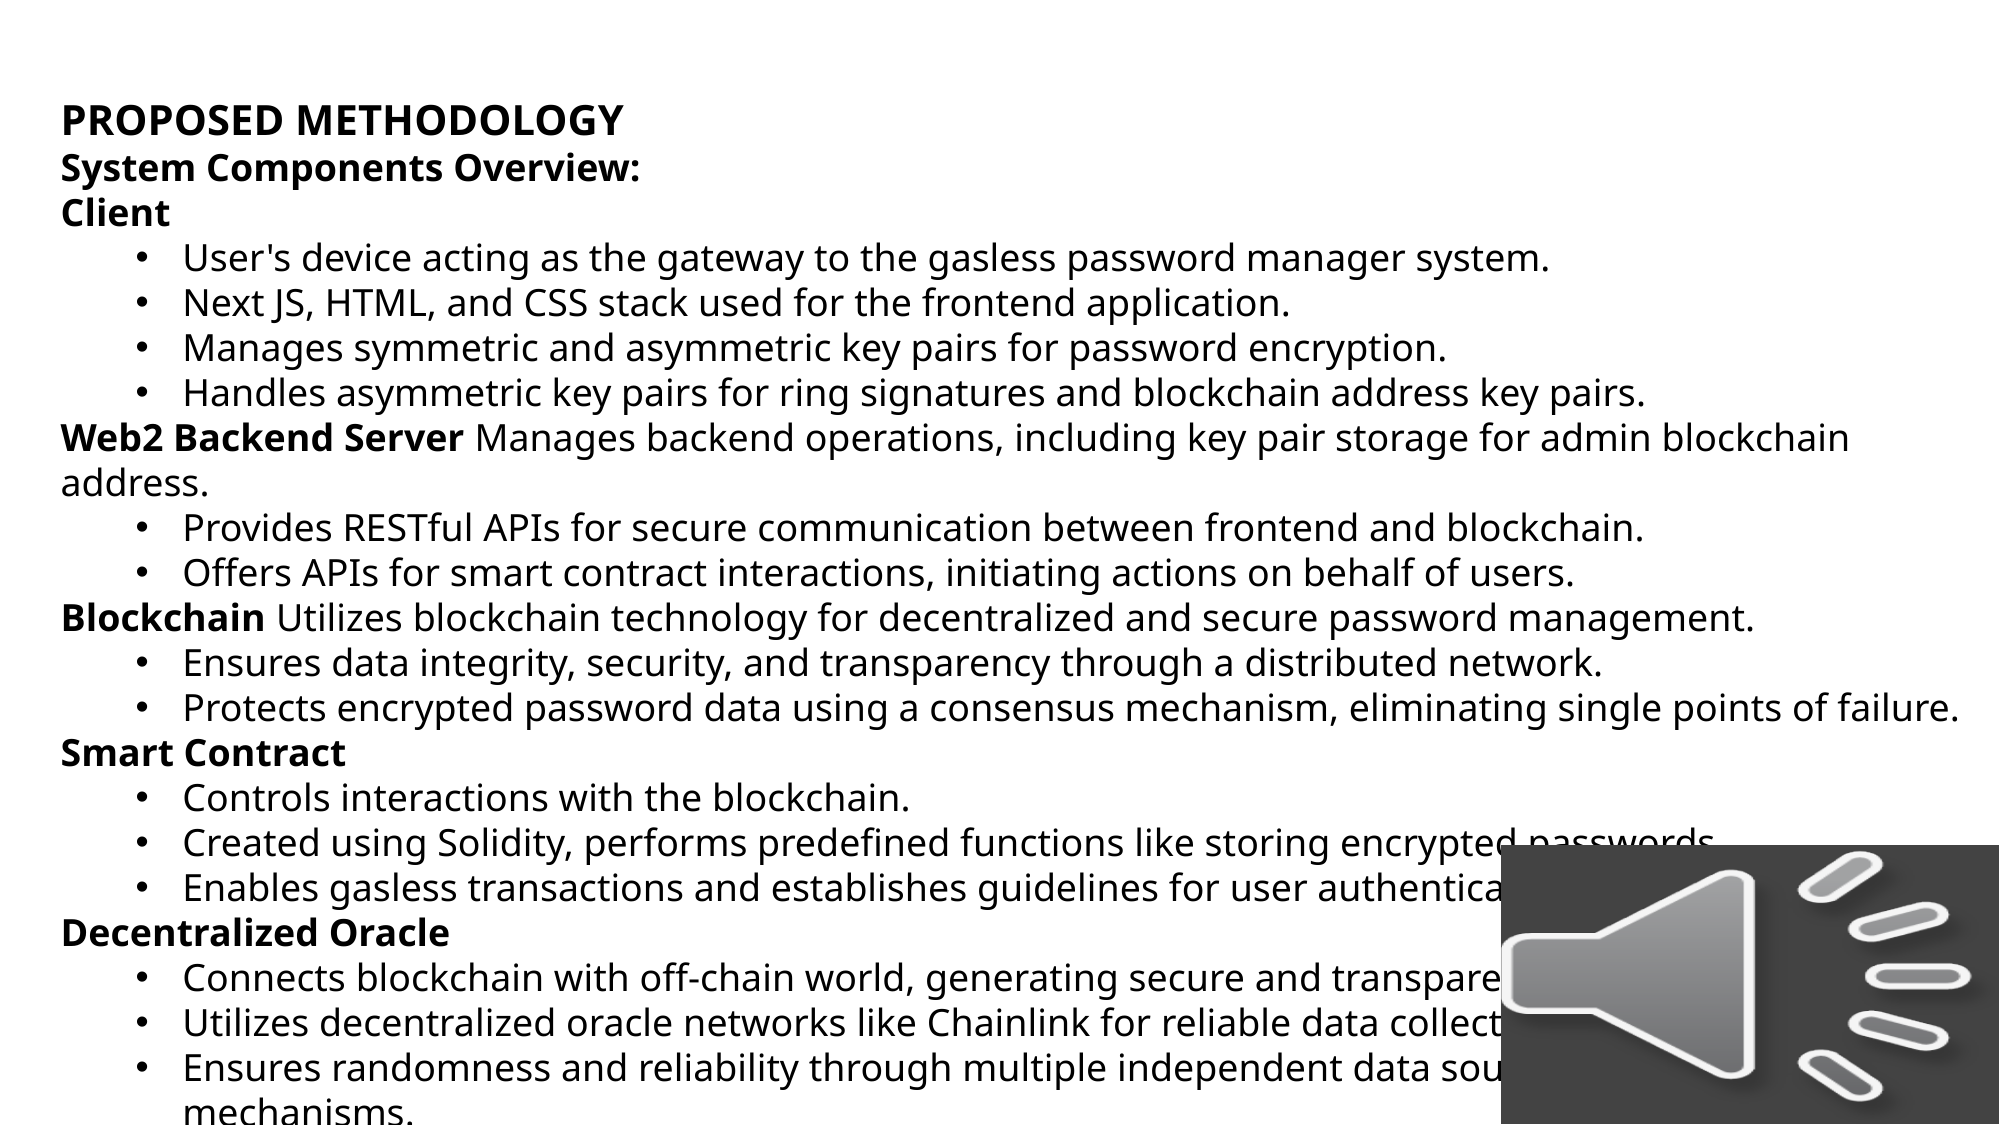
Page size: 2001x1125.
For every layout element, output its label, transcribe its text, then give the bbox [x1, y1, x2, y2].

slide_number 8 [1412, 1042, 1499, 1103]
text_box PROPOSED METHODOLOGY System Components Overview: Client User's device acting as the gateway to the gasless password manager system. Next JS, HTML, and CSS stack used for the frontend application. Manages symmetric and asymmetric key pairs for password encryption. Handles asymmetric key pairs for ring signatures and blockchain address key pairs. Web2 Backend Server Manages backend operations, including key pair storage for admin blockchain address. Provides RESTful APIs for secure communication between frontend and blockchain. Offers APIs for smart contract interactions, initiating actions on behalf of users. Blockchain Utilizes blockchain technology for decentralized and secure password management. Ensures data integrity, security, and transparency through a distributed network. Protects encrypted password data using a consensus mechanism, eliminating single points of failure. Smart Contract Controls interactions with the blockchain. Created using Solidity, performs predefined functions like storing encrypted passwords. Enables gasless transactions and establishes guidelines for user authentication and access control. Decentralized Oracle Connects blockchain with off-chain world, generating secure and transparent random numbers. Utilizes decentralized oracle networks like Chainlink for reliable data collection. Ensures randomness and reliability through multiple independent data sources and consensus mechanisms. [45, 86, 1981, 1125]
picture [1499, 843, 2000, 1125]
